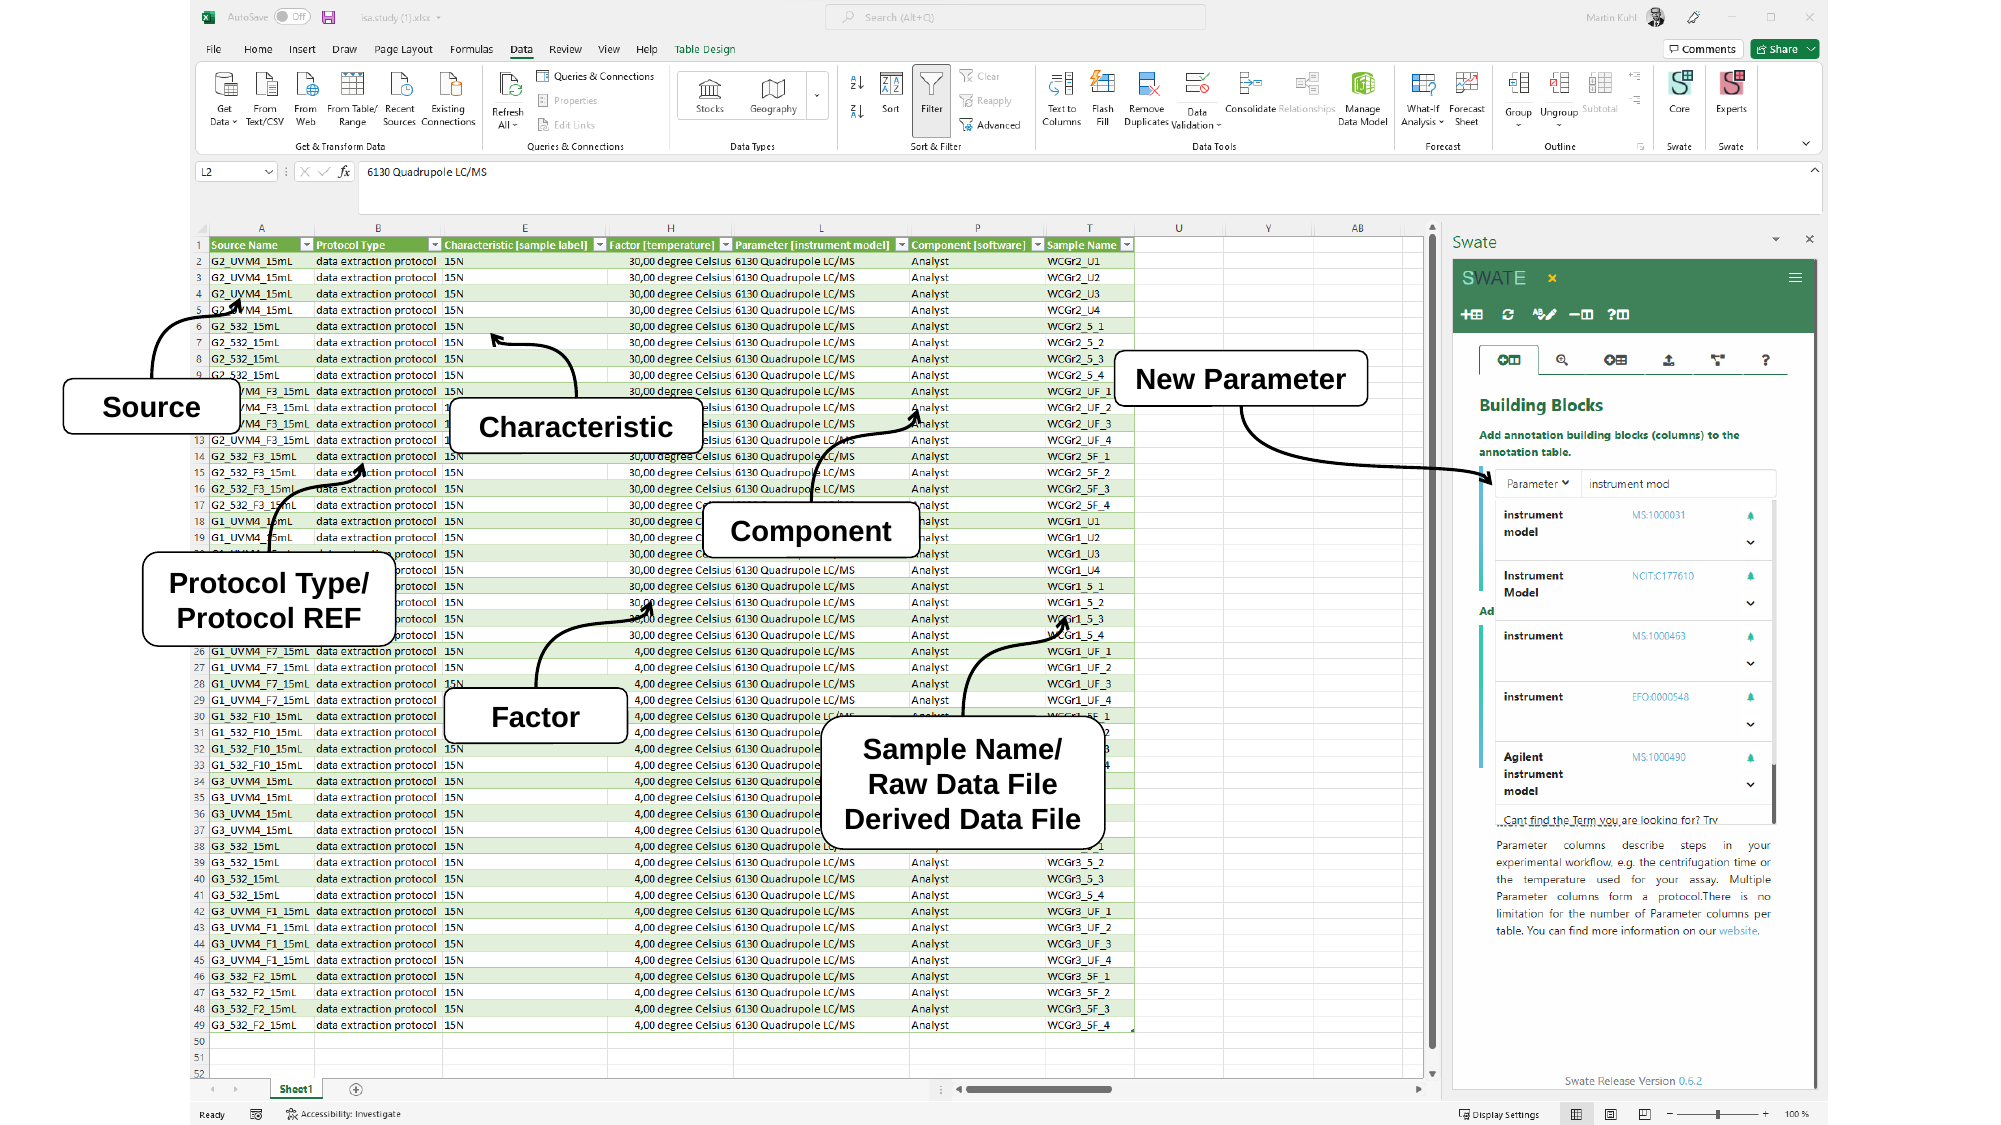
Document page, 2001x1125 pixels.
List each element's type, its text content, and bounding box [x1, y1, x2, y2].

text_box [817, 401, 912, 509]
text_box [550, 586, 638, 703]
text_box Source [61, 376, 184, 437]
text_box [155, 293, 237, 383]
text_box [271, 459, 362, 555]
text_box Protocol Type/ Protocol REF [140, 550, 184, 649]
picture [190, 0, 1829, 1125]
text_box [963, 614, 1065, 717]
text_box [1326, 320, 1407, 572]
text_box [500, 321, 566, 409]
